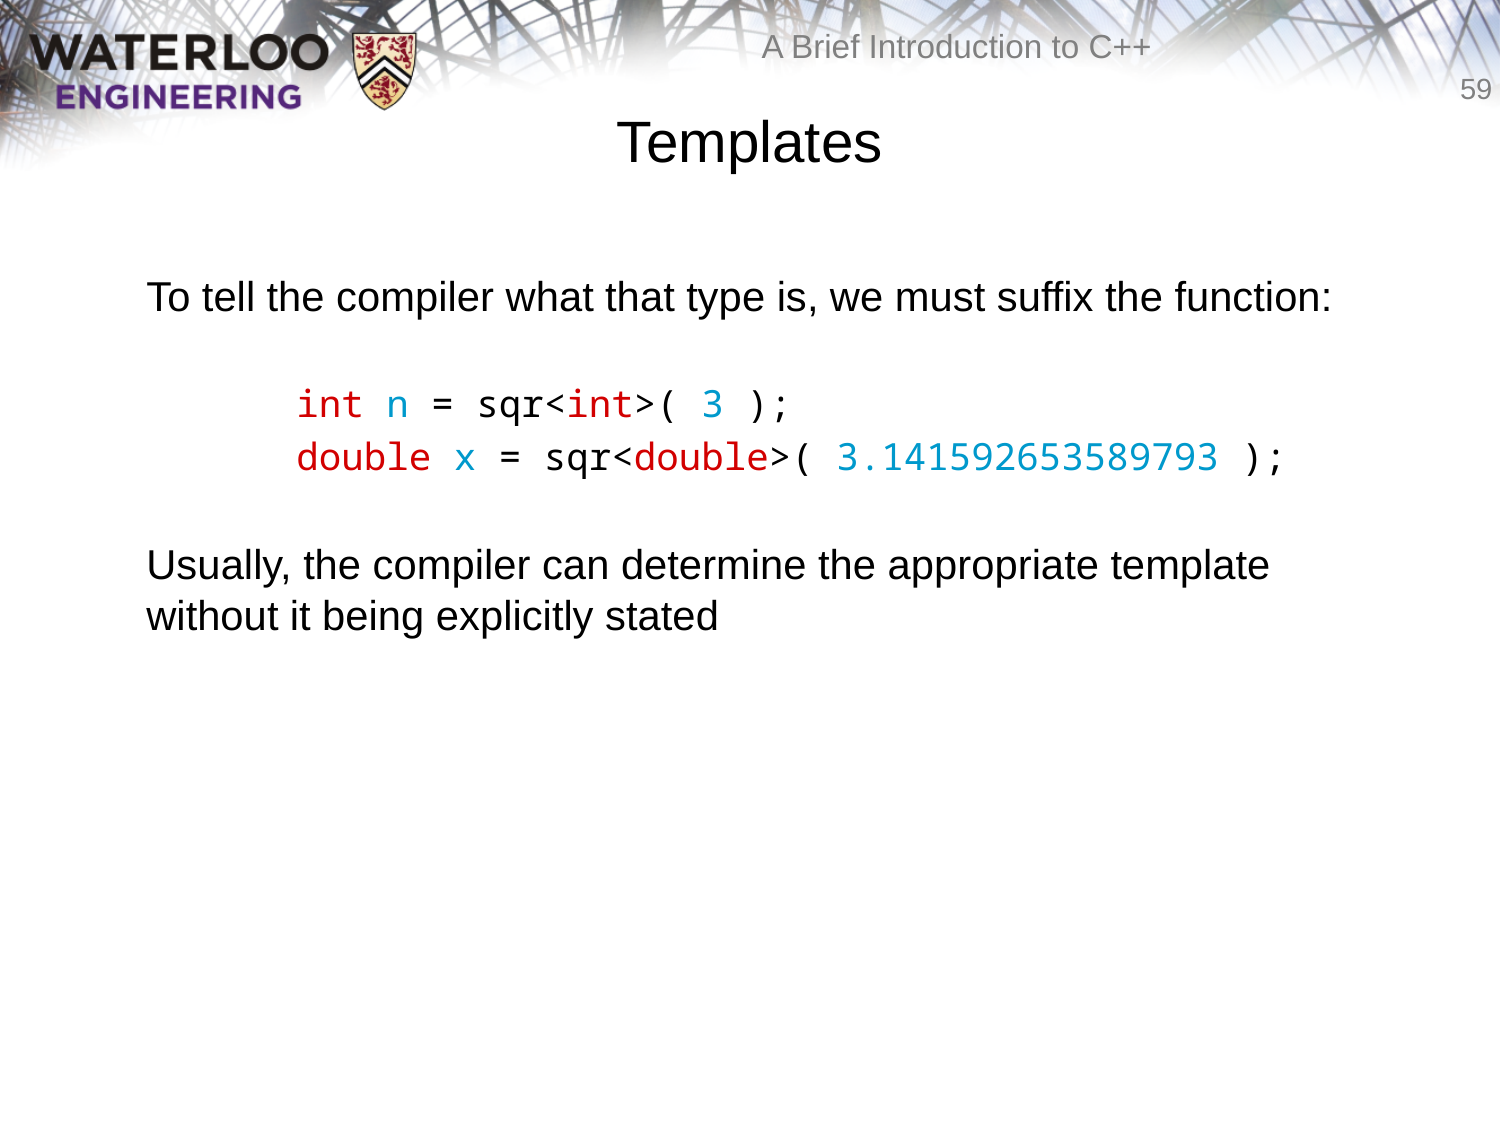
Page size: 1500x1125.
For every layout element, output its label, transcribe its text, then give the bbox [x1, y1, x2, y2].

picture [0, 0, 1500, 1125]
list To tell the compiler what that type is, we must suffix the function: int n = sqr<int>( 3 ); double x = sqr<double>( 3.141592653589793 ); Usually, the compiler can determine the appropriate template without it being explicitly stated [74, 262, 1426, 1006]
title Templates [74, 44, 1426, 233]
